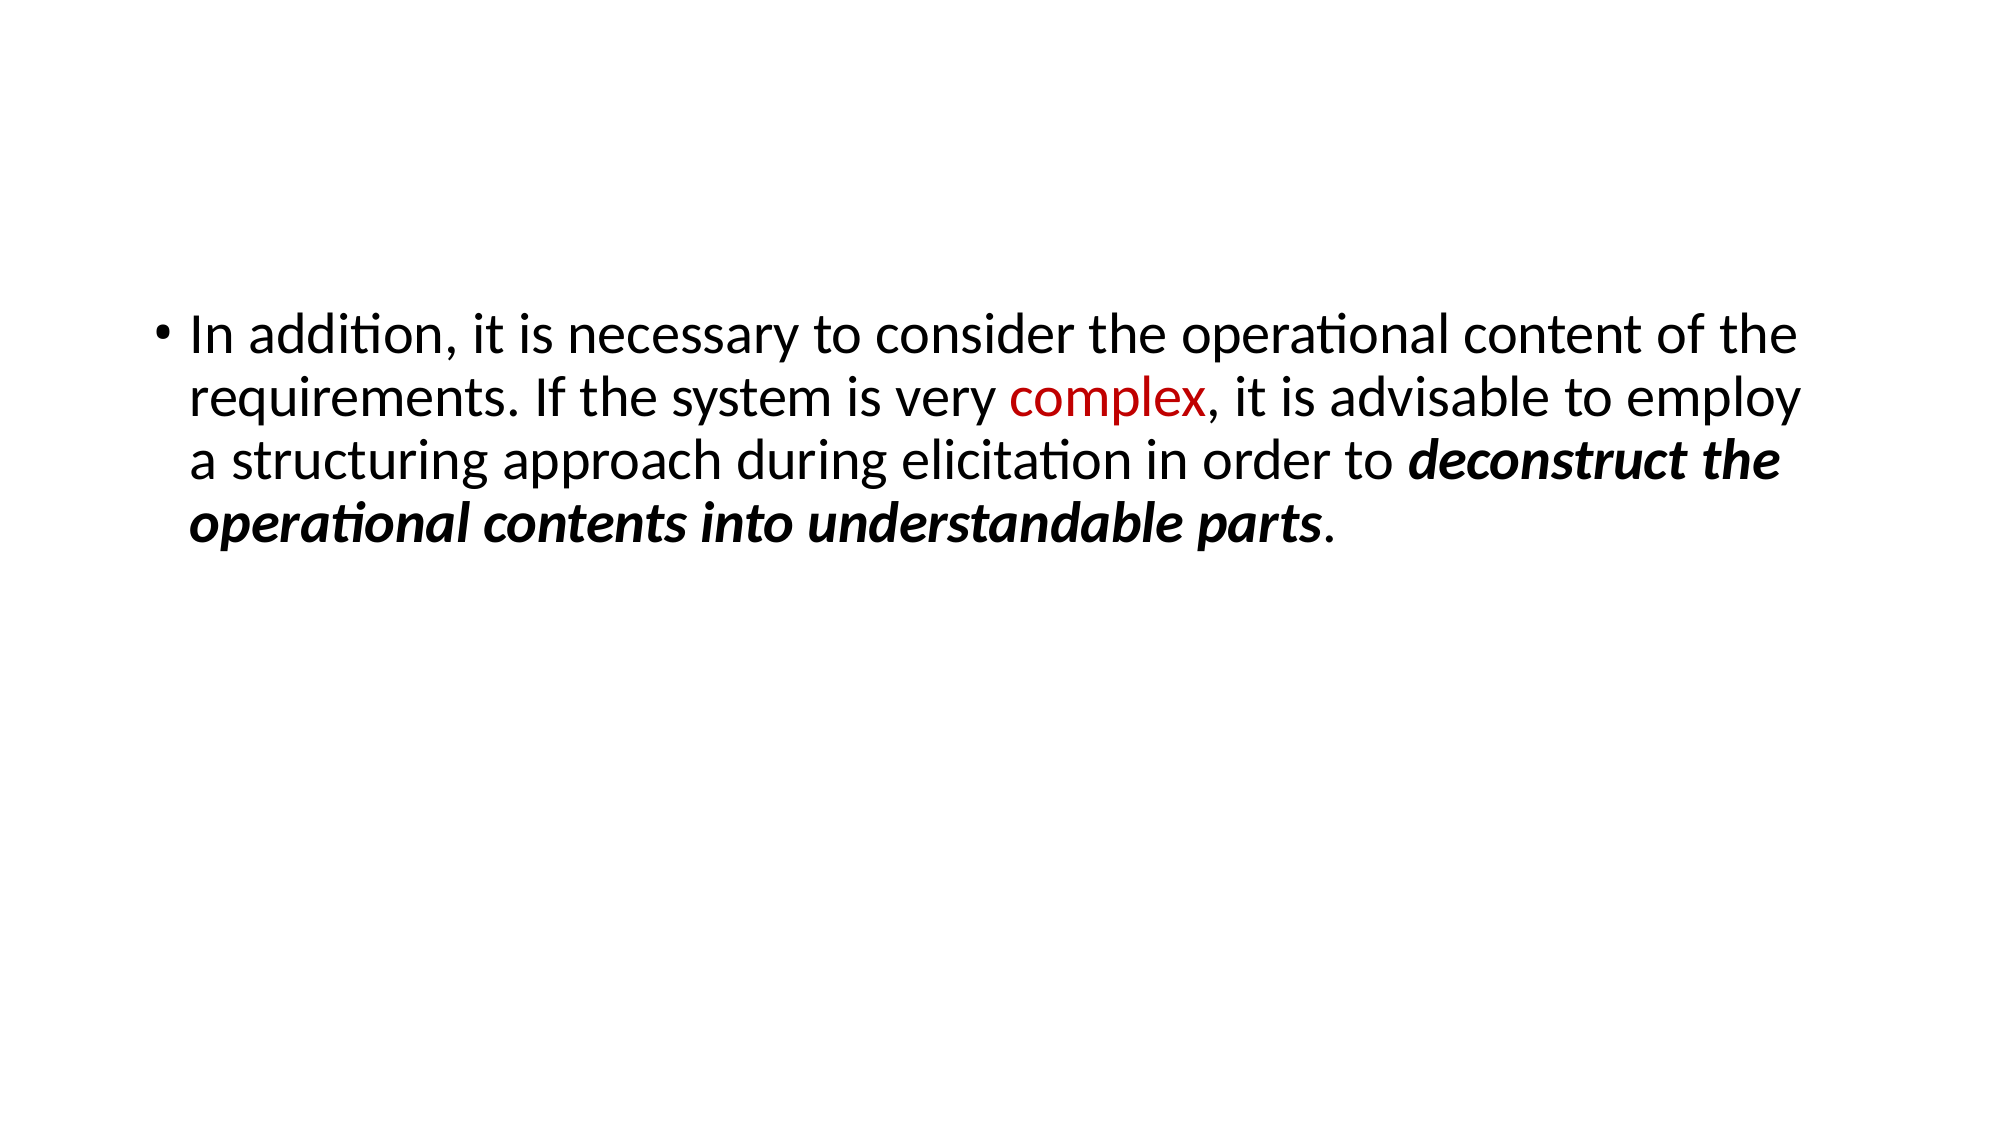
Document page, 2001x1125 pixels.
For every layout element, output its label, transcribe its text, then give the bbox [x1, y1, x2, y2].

text_box In addition, it is necessary to consider the operational content of the requirements. If the system is very complex, it is advisable to employ a structuring approach during elicitation in order to deconstruct the operational contents into understandable parts. [150, 294, 1817, 555]
